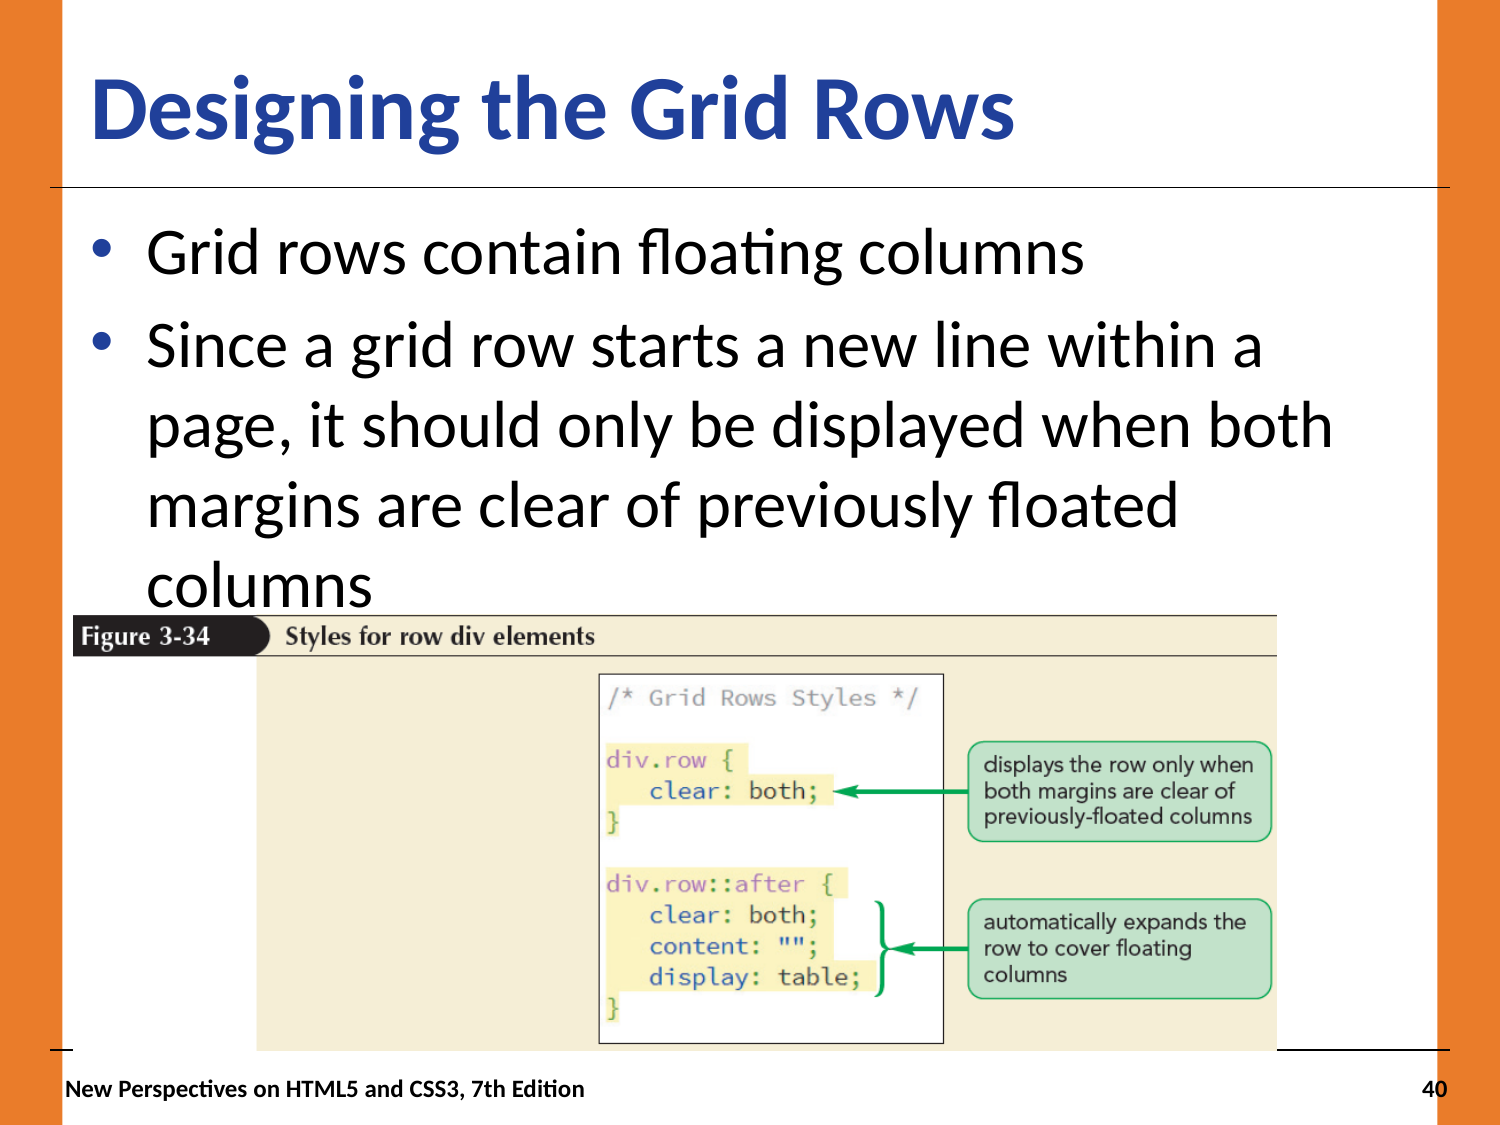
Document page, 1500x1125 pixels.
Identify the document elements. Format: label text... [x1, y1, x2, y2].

title Designing the Grid Rows [74, 24, 1438, 181]
footer New Perspectives on HTML5 and CSS3, 7th Edition [50, 1050, 1374, 1125]
slide_number 40 [1374, 1050, 1463, 1125]
picture [73, 613, 1277, 1052]
list Grid rows contain floating columns Since a grid row starts a new line within a page, it should only be displayed when both margins are clear of previously floated columns [74, 199, 1438, 1006]
